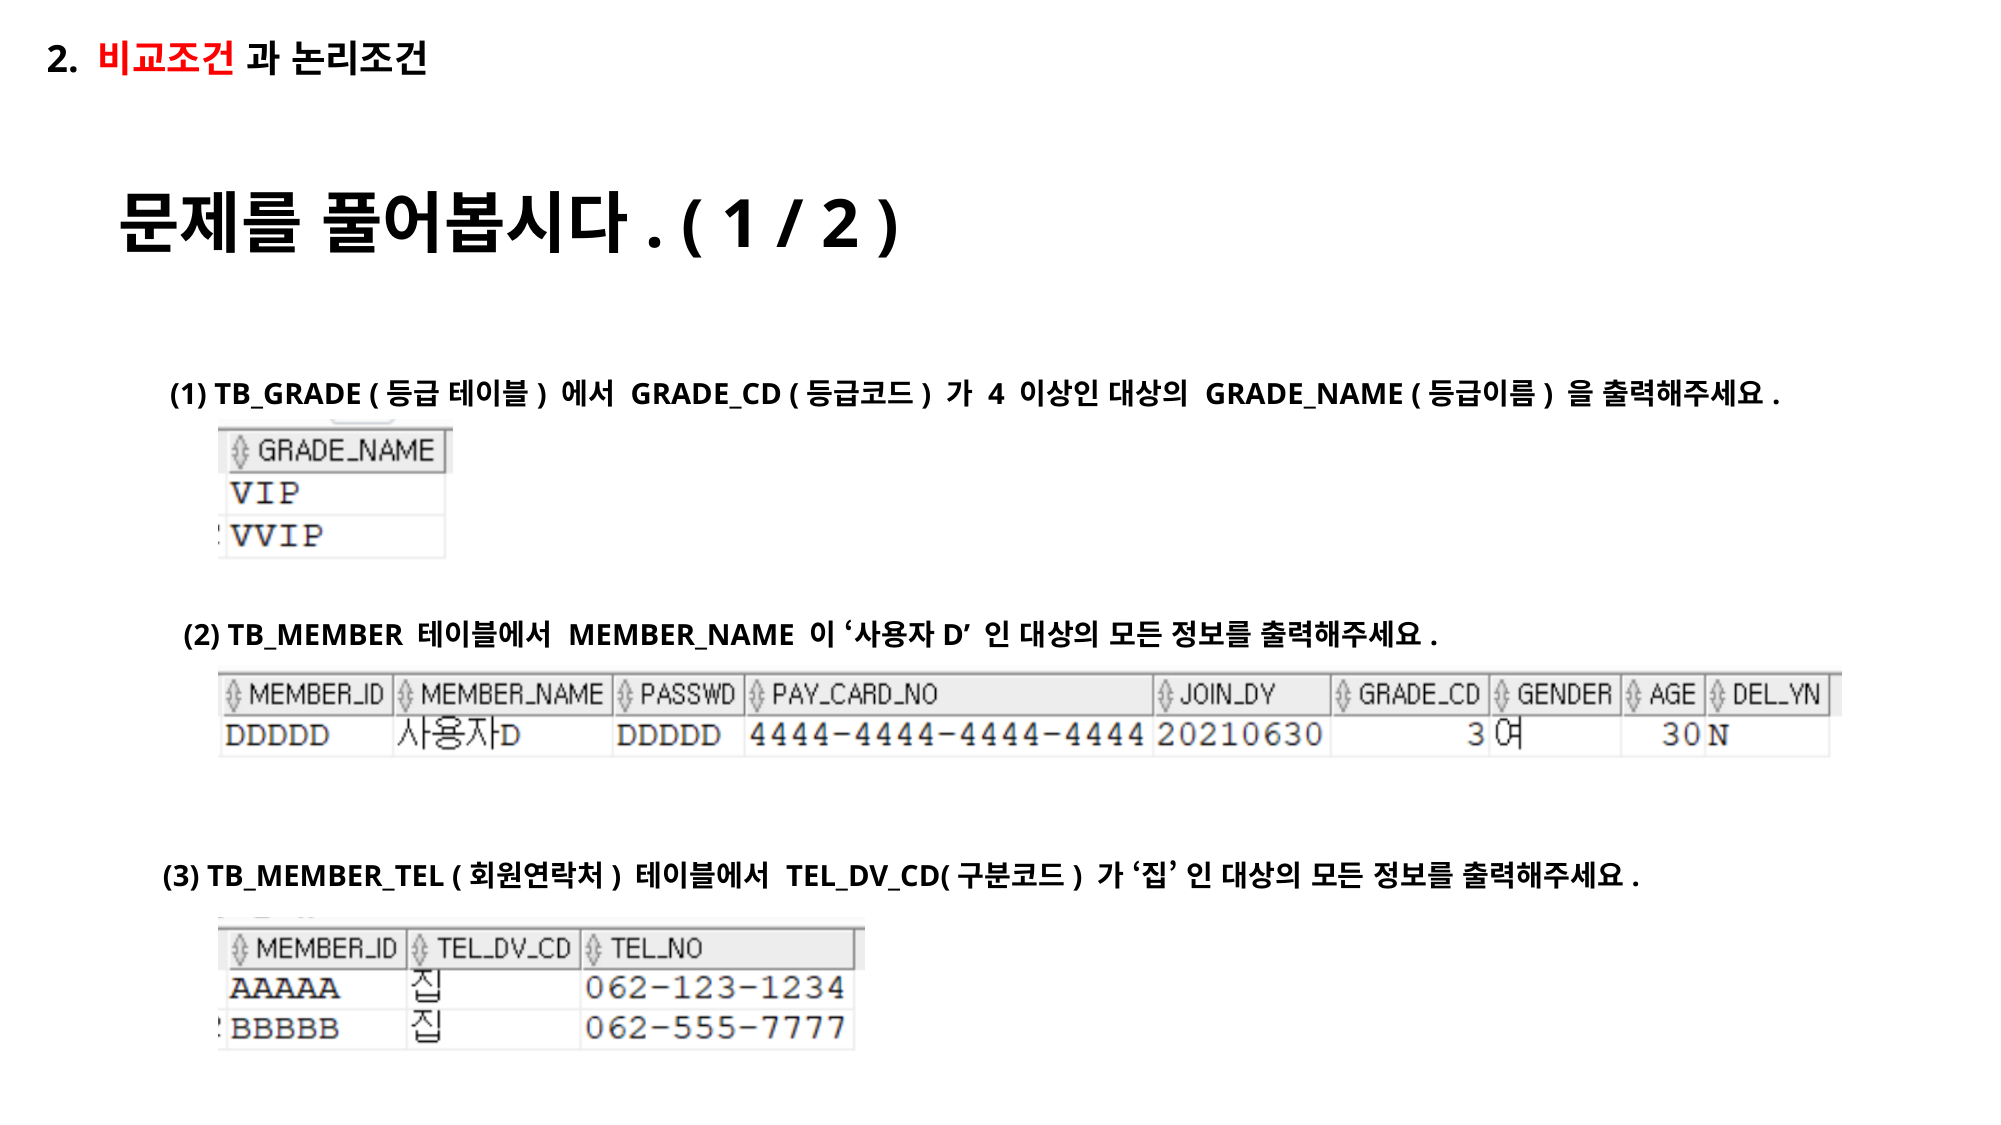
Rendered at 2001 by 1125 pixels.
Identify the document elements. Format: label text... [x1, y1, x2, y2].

picture [218, 917, 866, 1056]
text_box (2) TB_MEMBER 테이블에서 MEMBER_NAME 이 ‘사용자D’ 인 대상의 모든 정보를 출력해주세요. [168, 608, 1453, 659]
text_box (1) TB_GRADE (등급 테이블) 에서 GRADE_CD (등급코드) 가 4 이상인 대상의 GRADE_NAME (등급이름) 을 출력해주세요. [155, 367, 1796, 418]
picture [218, 419, 453, 574]
text_box 문제를 풀어봅시다. ( 1 / 2 ) [103, 173, 1824, 268]
text_box 2. 비교조건 과 논리조건 [31, 27, 529, 87]
text_box (3) TB_MEMBER_TEL (회원연락처) 테이블에서 TEL_DV_CD(구분코드) 가 ‘집’ 인 대상의 모든 정보를 출력해주세요. [148, 849, 1795, 900]
picture [218, 665, 1842, 765]
